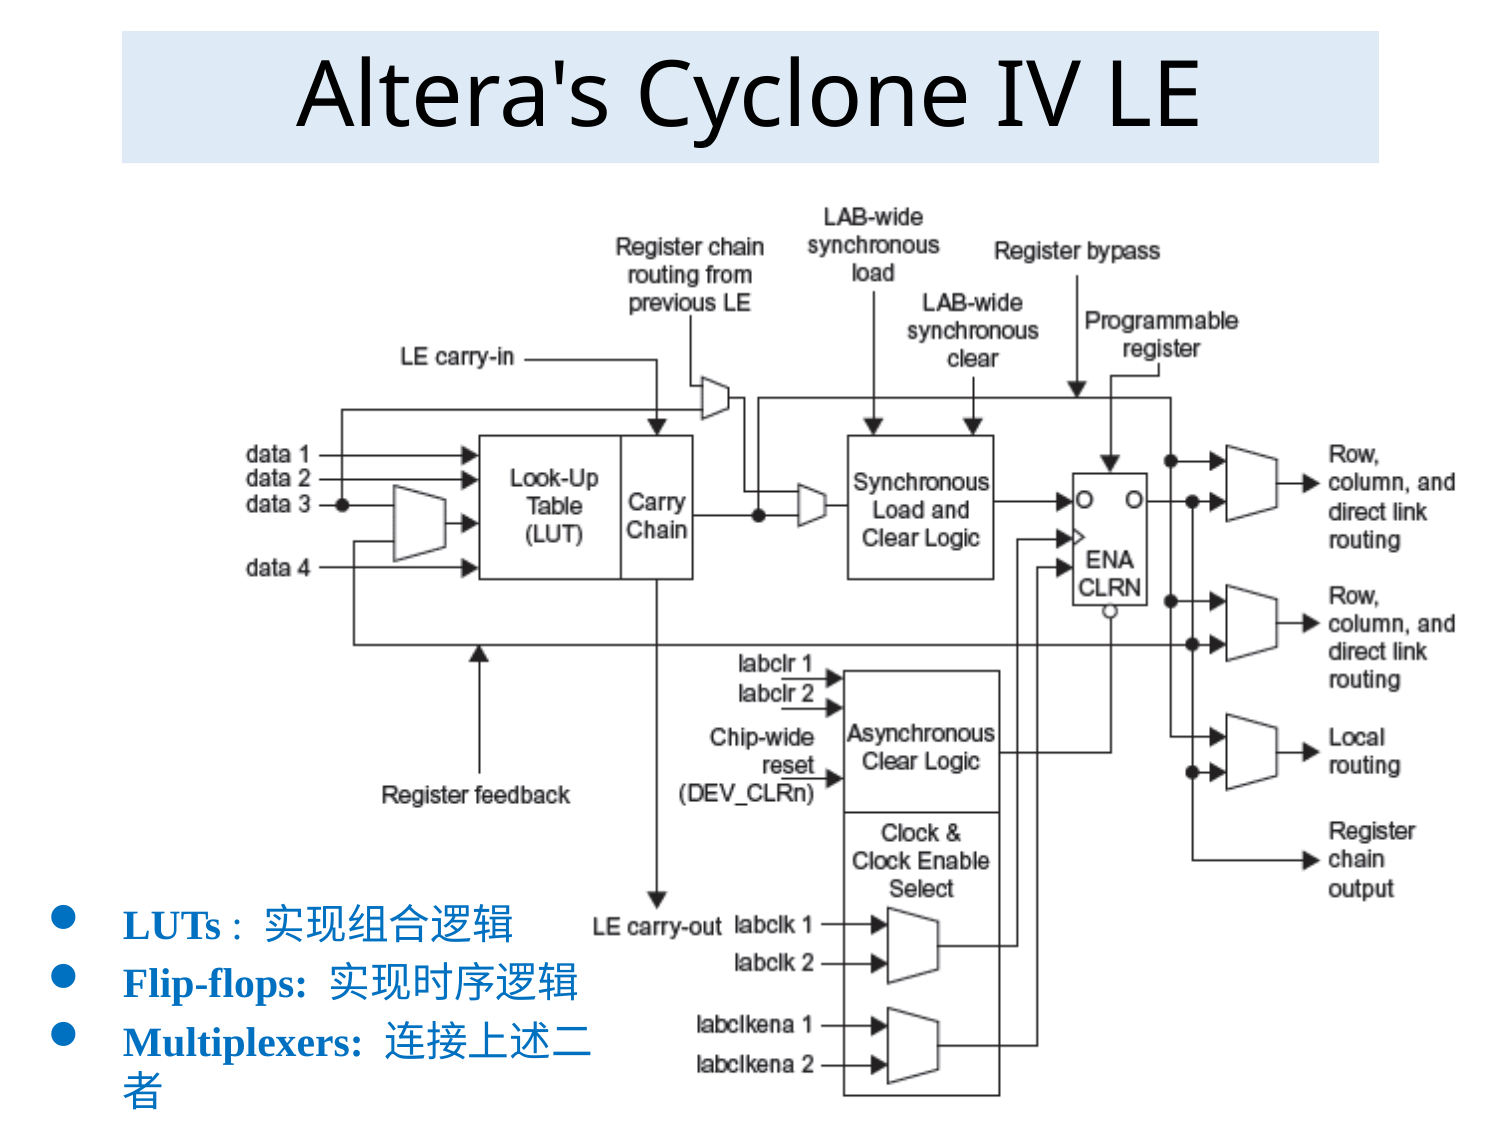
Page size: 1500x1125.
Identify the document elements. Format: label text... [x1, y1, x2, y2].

text_box LUTs : 实现组合逻辑 Flip-flops: 实现时序逻辑 Multiplexers: 连接上述二者 [33, 890, 642, 1122]
picture [216, 168, 1481, 1121]
title Altera's Cyclone IV LE [121, 31, 1379, 164]
